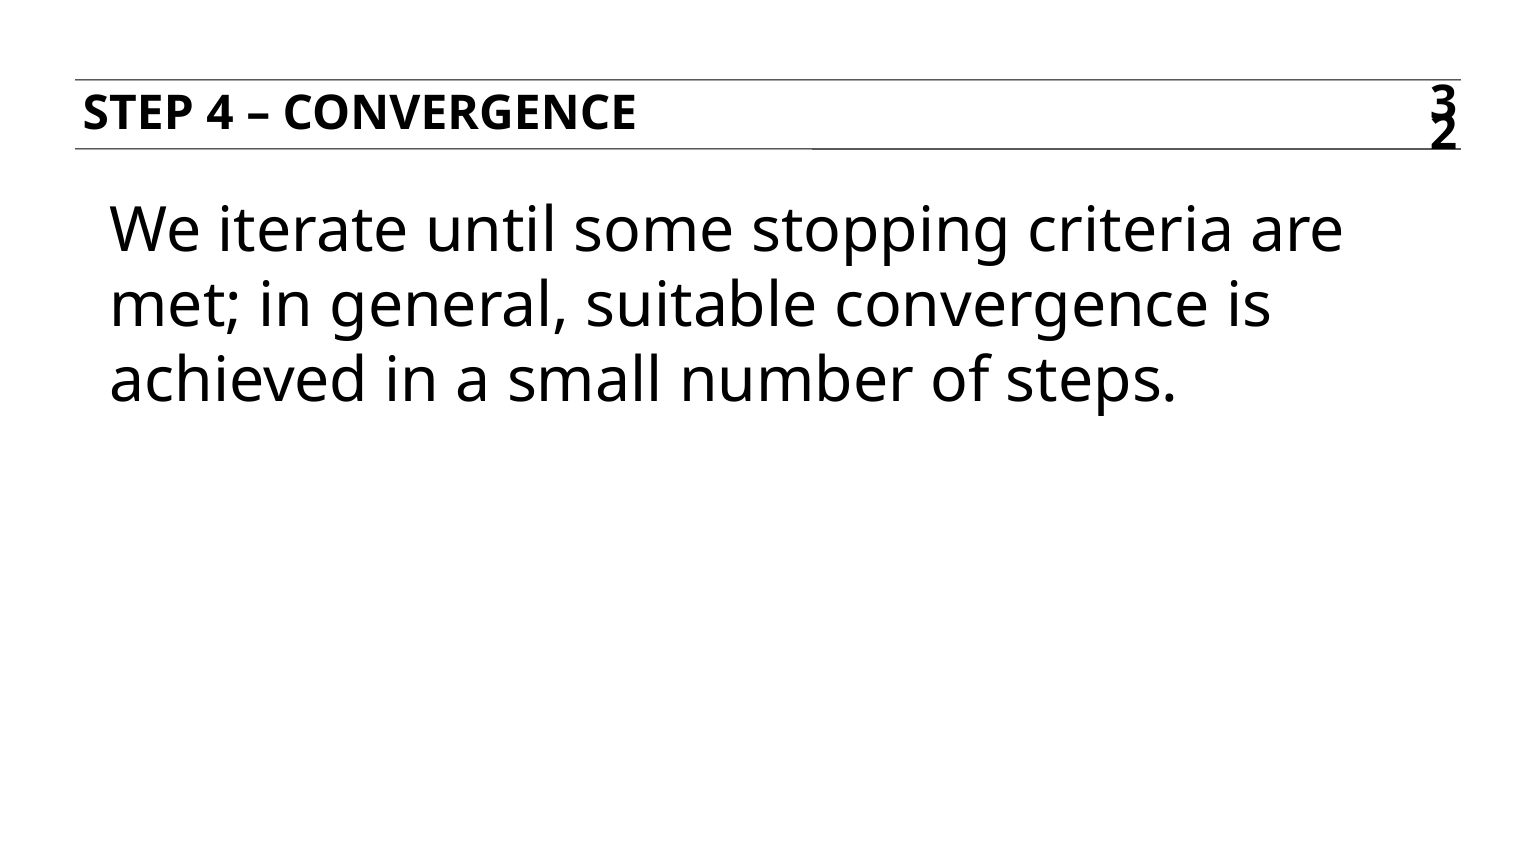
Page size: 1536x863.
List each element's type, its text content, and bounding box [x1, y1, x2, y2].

slide_number 32 [1419, 86, 1461, 138]
list Step 4 – convergence [67, 81, 1118, 132]
text_box We iterate until some stopping criteria are met; in general, suitable convergence is achieved in a small number of steps. [94, 181, 1470, 421]
